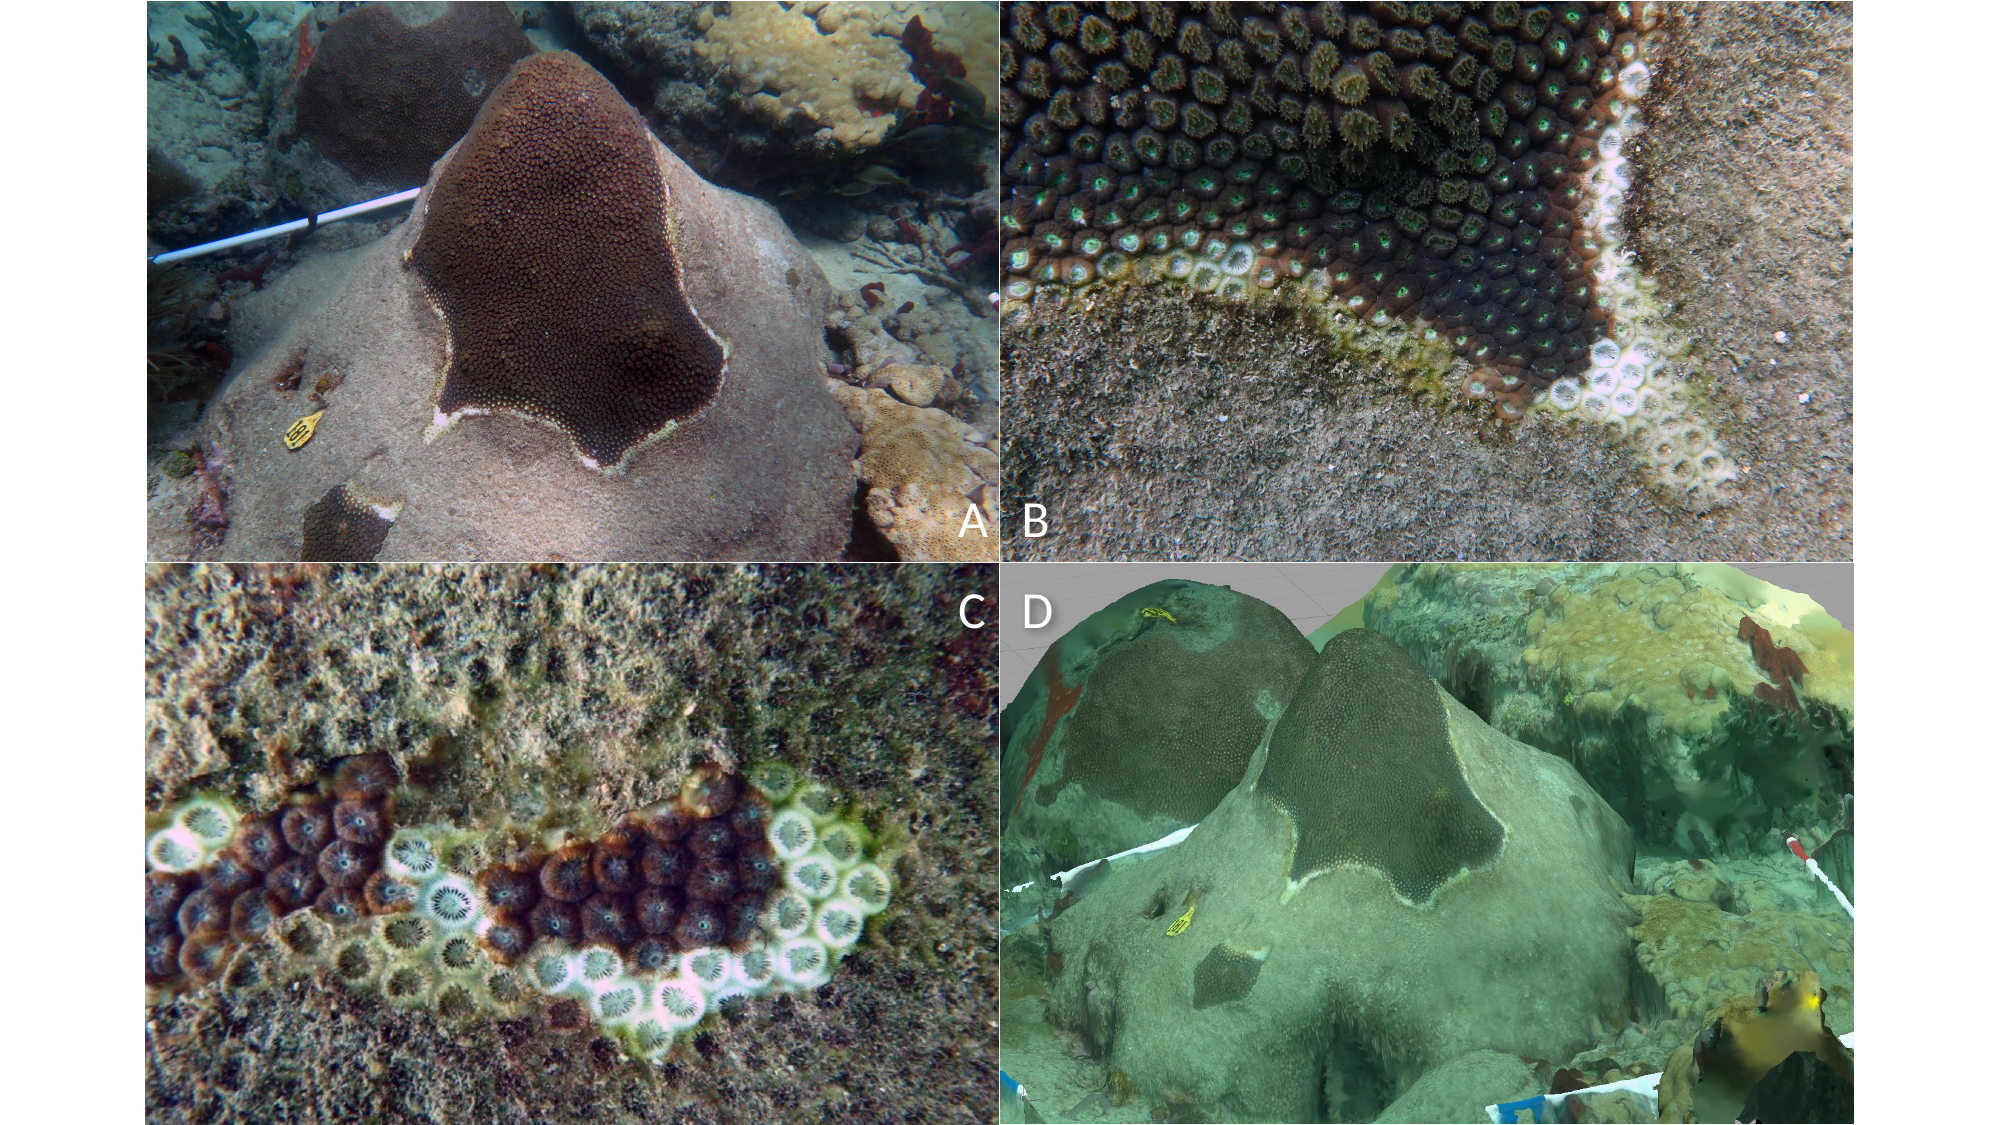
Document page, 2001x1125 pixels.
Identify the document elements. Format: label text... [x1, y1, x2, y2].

text_box C [943, 569, 994, 647]
picture [146, 0, 1855, 1125]
